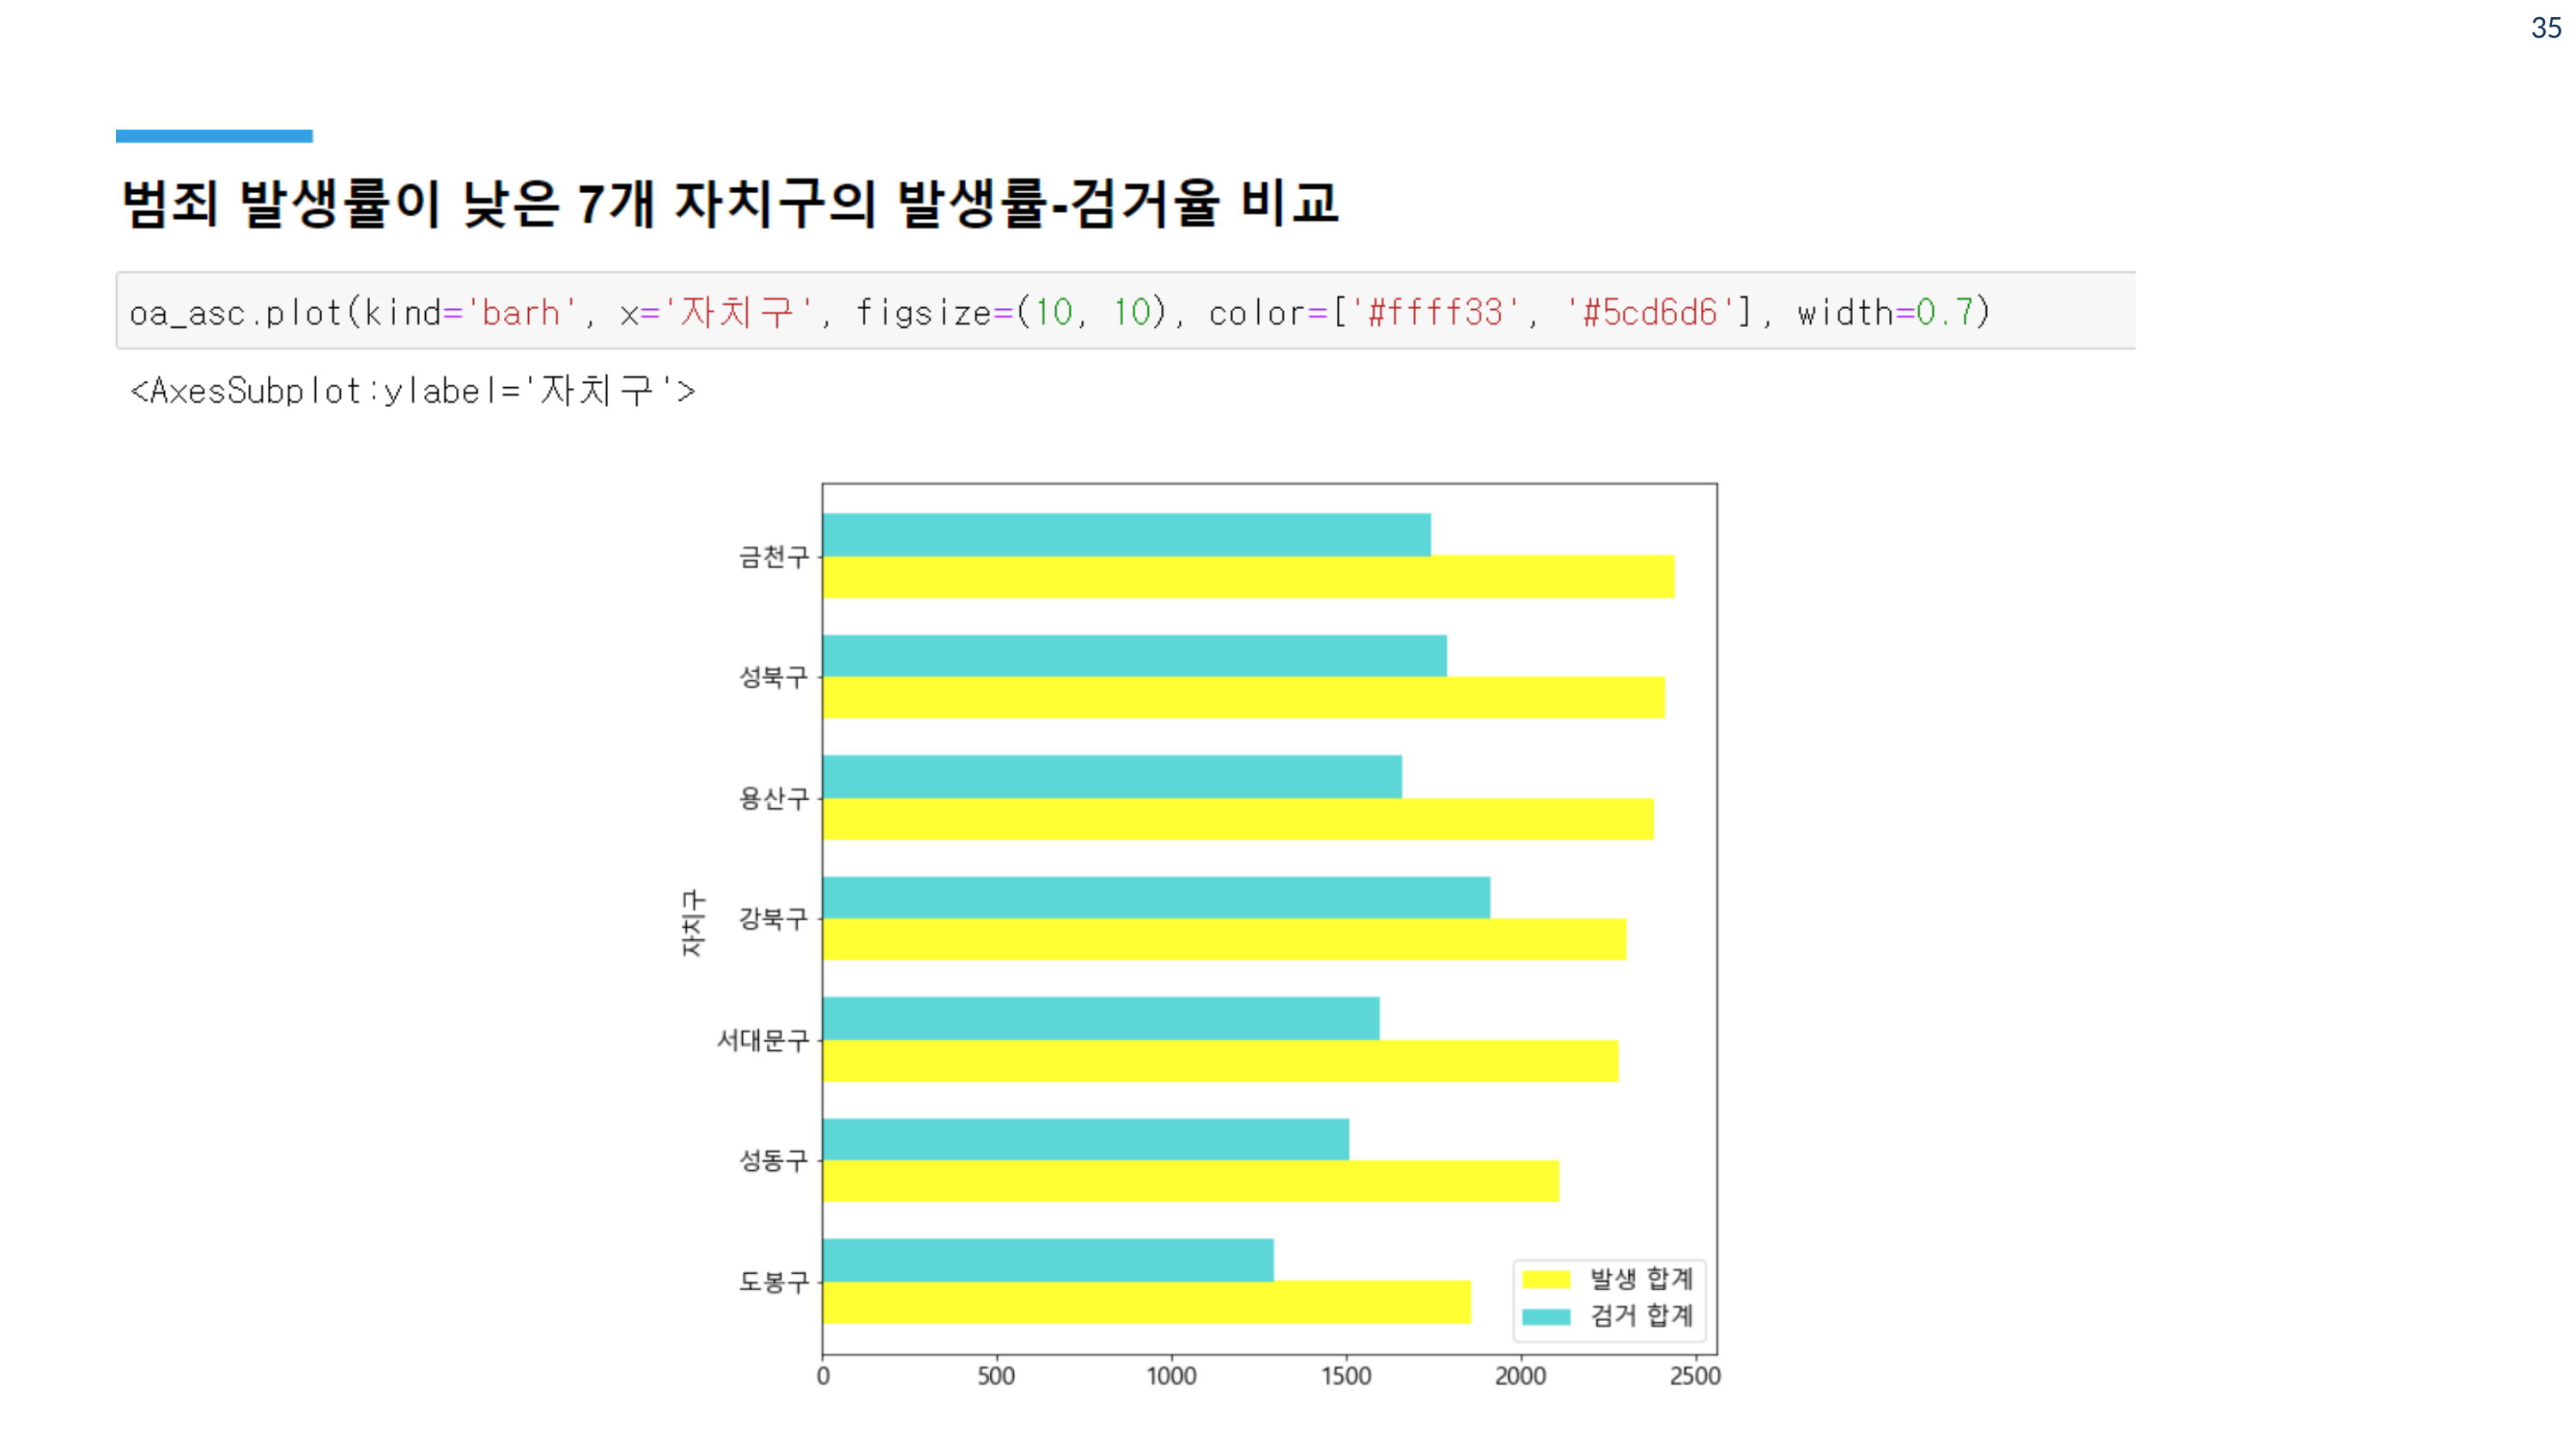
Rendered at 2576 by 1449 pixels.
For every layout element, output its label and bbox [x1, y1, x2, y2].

text_box [116, 130, 313, 144]
picture [96, 167, 2136, 452]
picture [665, 476, 1746, 1413]
